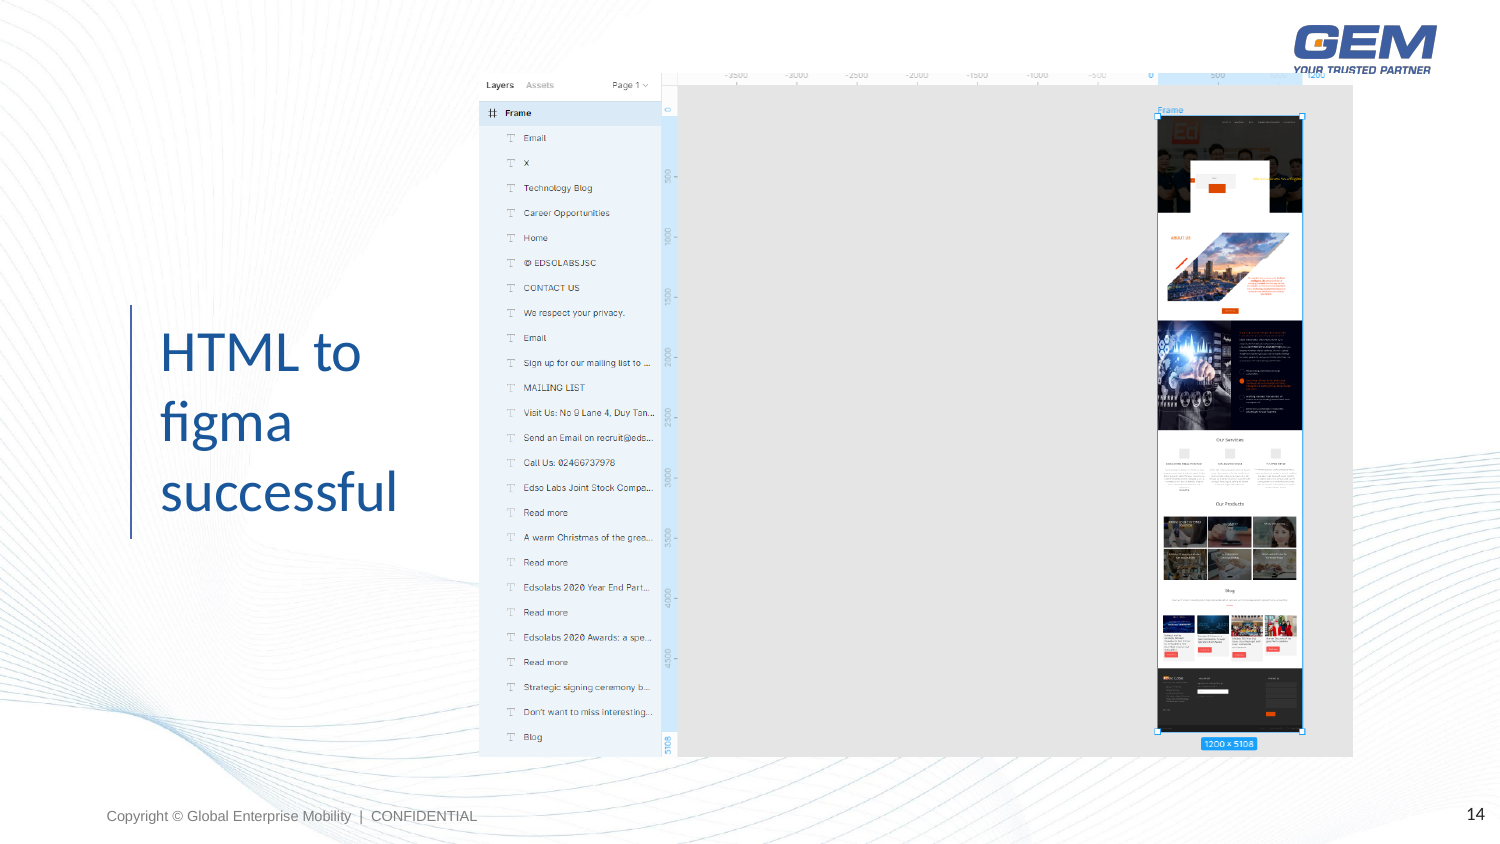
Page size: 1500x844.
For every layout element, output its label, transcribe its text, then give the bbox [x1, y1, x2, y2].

picture [0, 0, 1500, 844]
text_box HTML to figma successful [149, 307, 448, 523]
slide_number 14 [1162, 790, 1500, 836]
